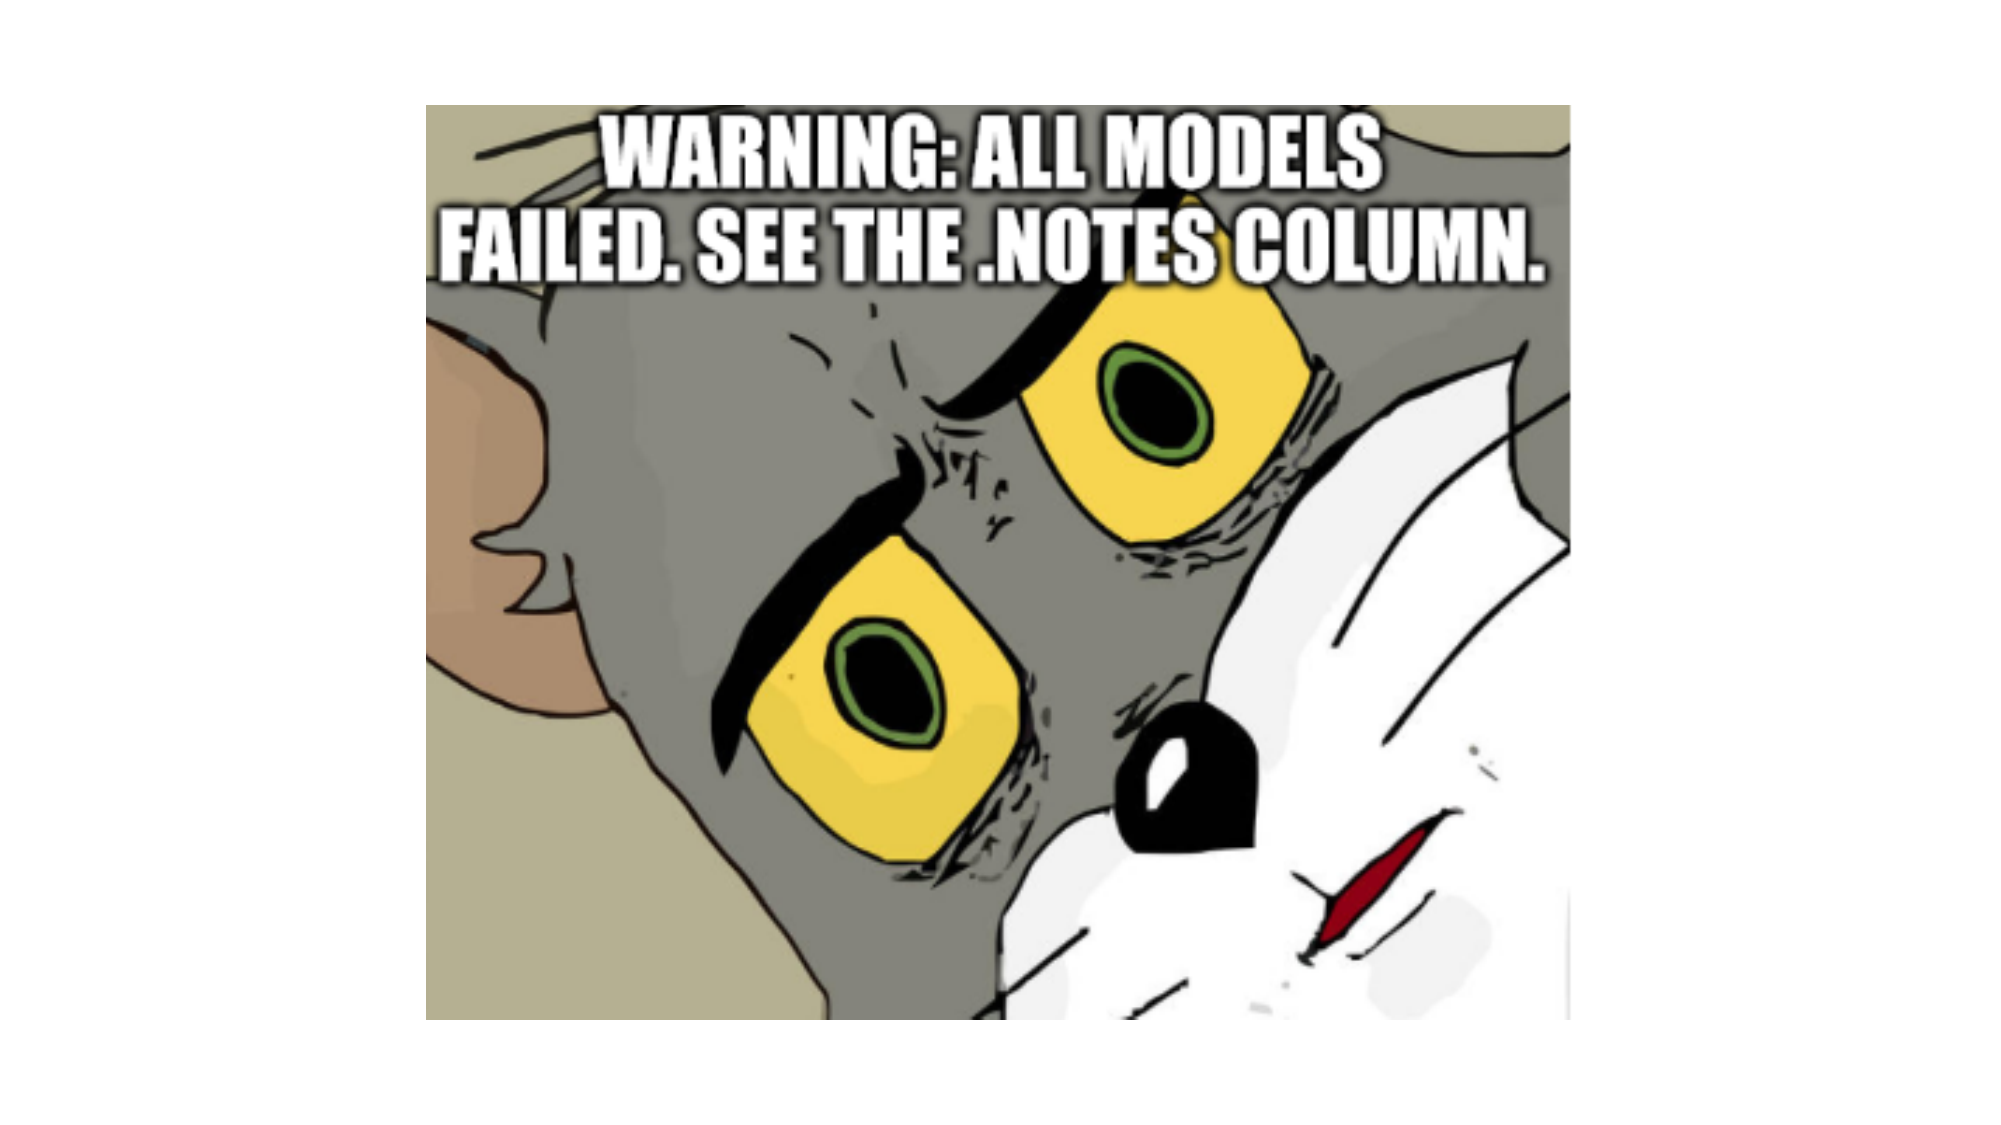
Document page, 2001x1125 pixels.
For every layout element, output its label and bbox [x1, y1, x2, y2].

picture [426, 105, 1574, 1020]
